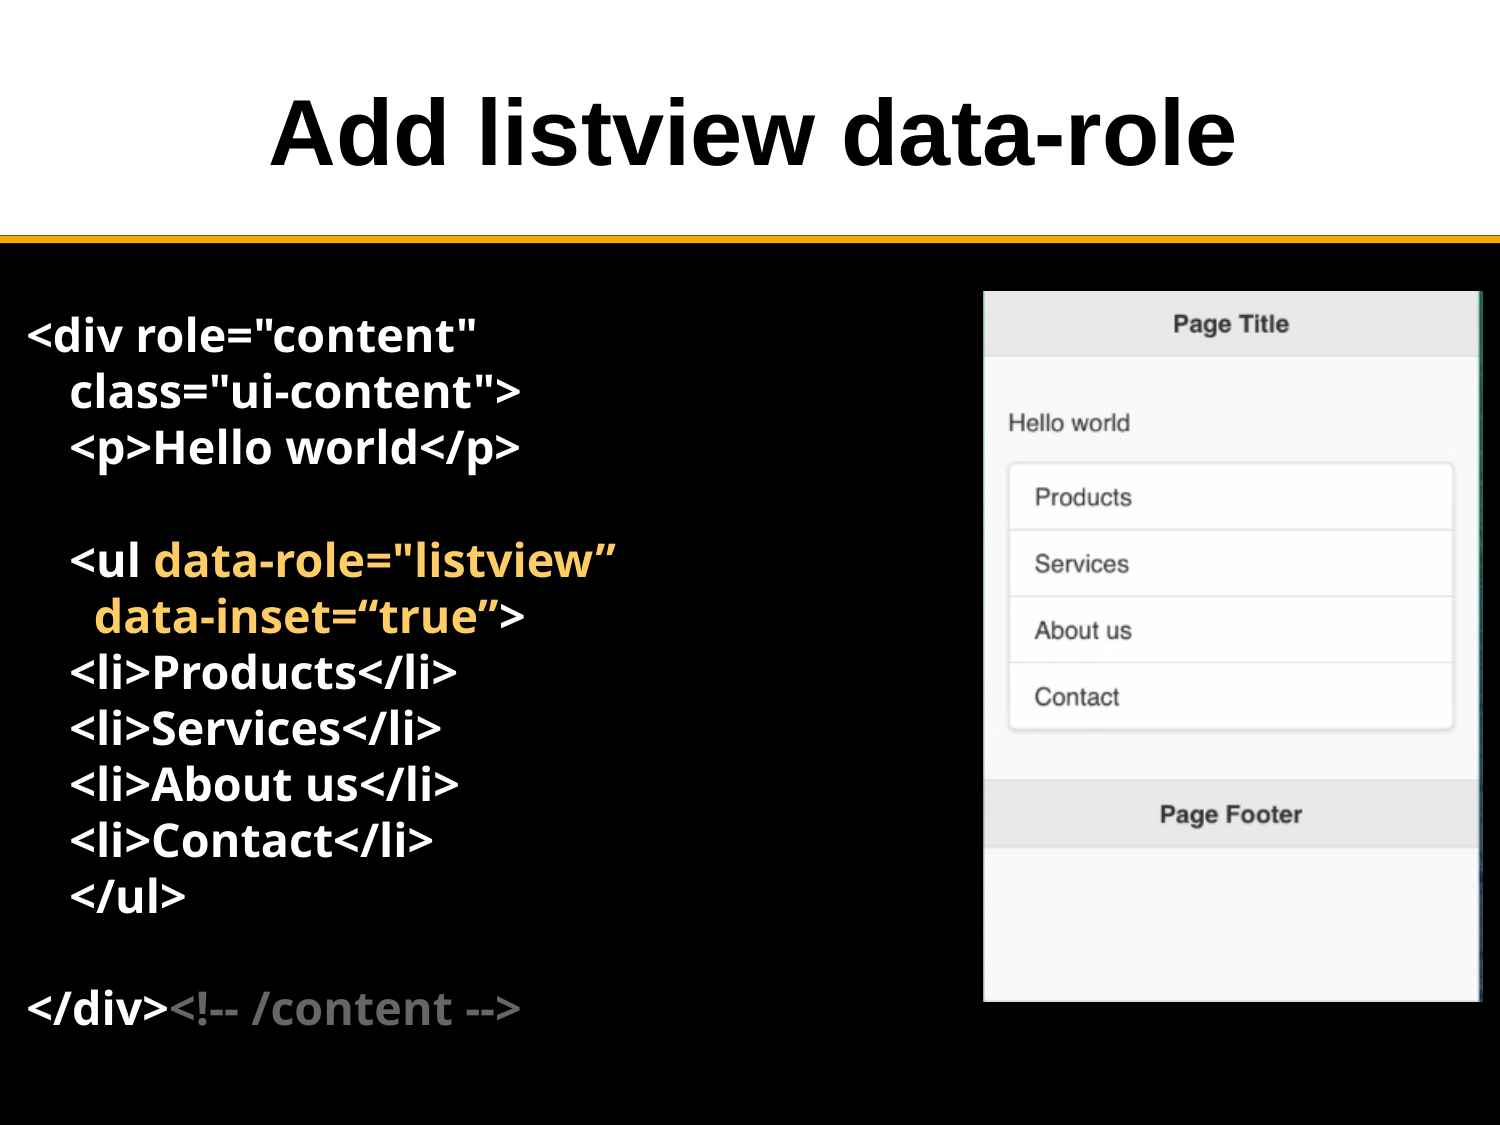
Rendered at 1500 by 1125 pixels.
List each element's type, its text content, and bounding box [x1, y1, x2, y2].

picture [983, 291, 1483, 1002]
list <div role="content" class="ui-content"> <p>Hello world</p> <ul data-role="listview” data-inset=“true”> <li>Products</li> <li>Services</li> <li>About us</li> <li>Contact</li> </ul> </div><!-- /content --> [1, 291, 1352, 1050]
title Add listview data-role [75, 25, 1425, 231]
